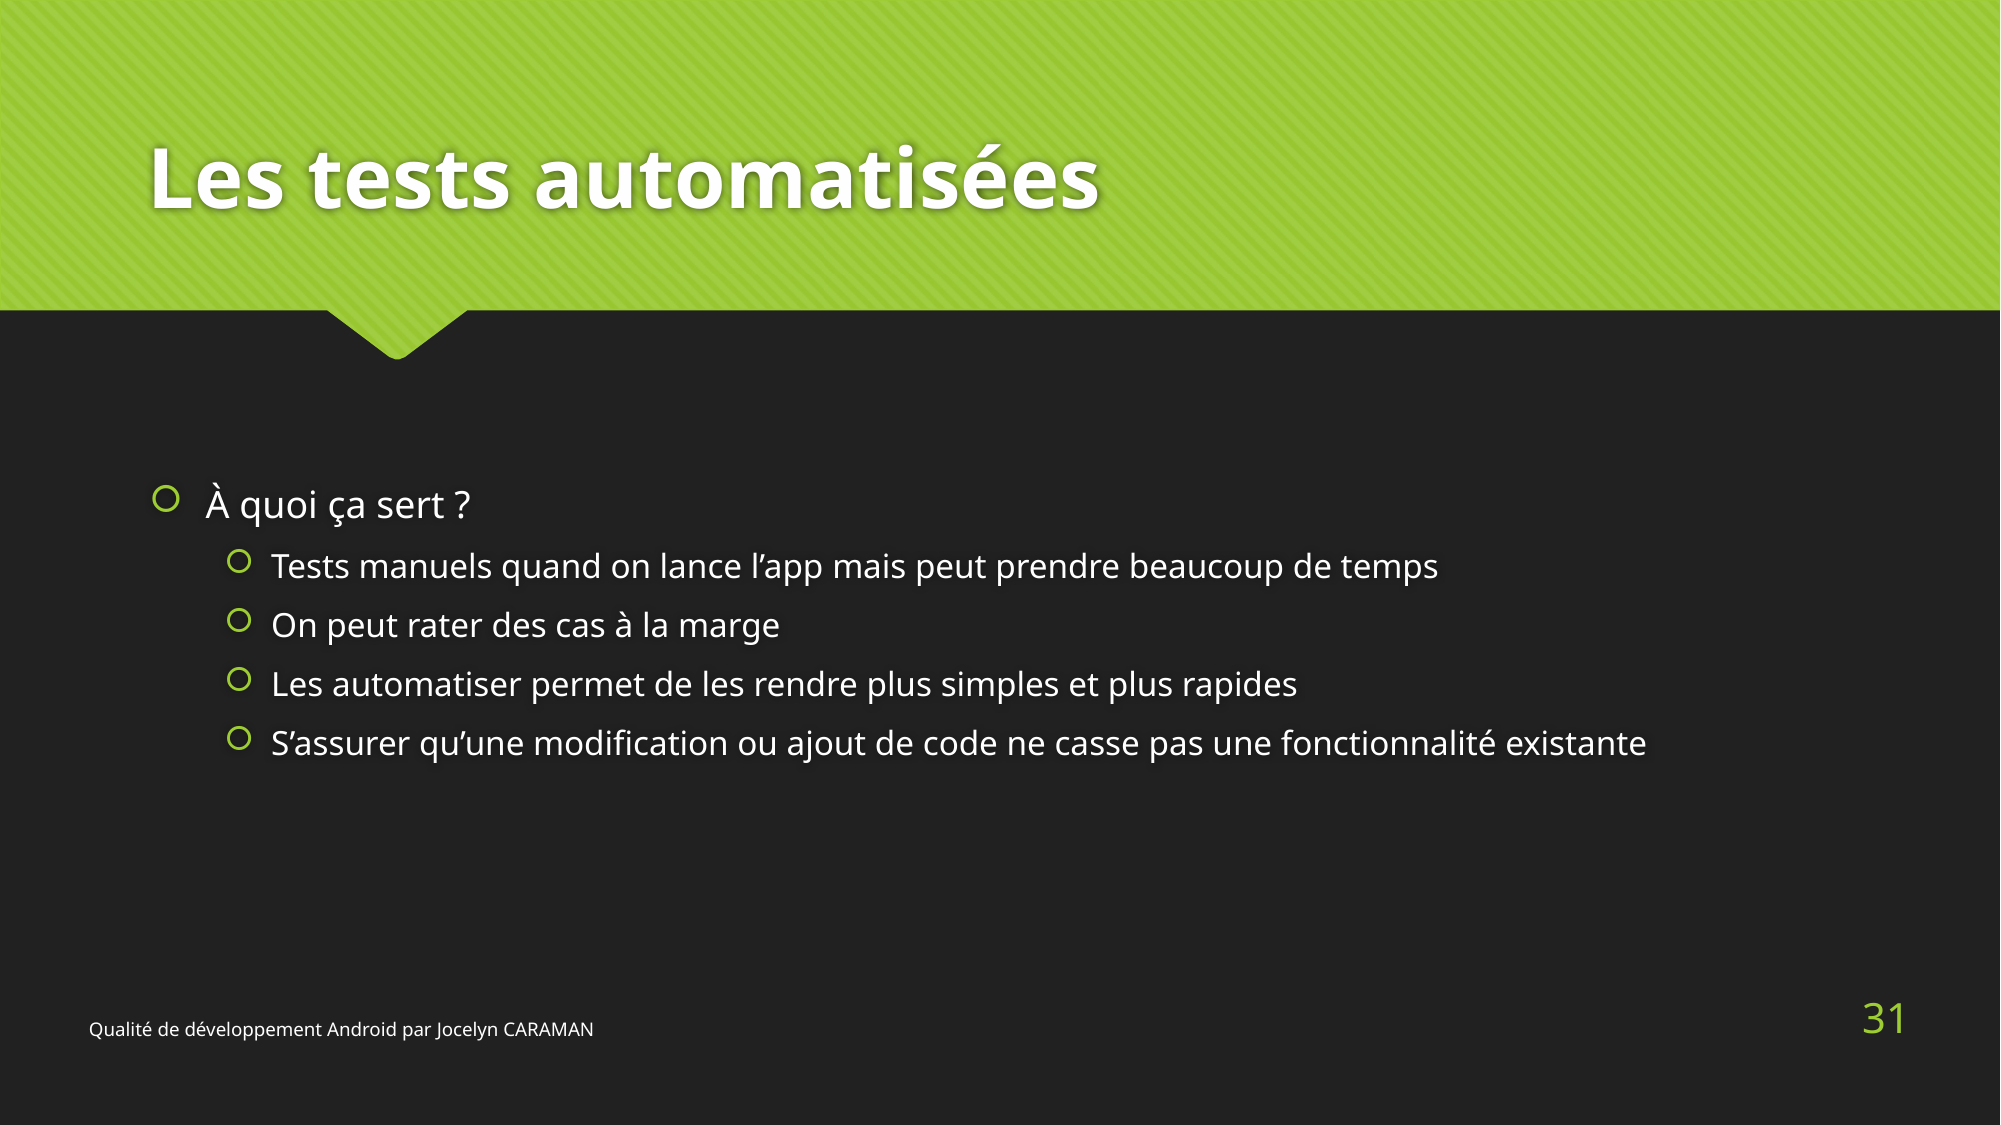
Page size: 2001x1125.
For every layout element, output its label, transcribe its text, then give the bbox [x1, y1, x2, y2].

footer Qualité de développement Android par Jocelyn CARAMAN [74, 991, 1493, 1051]
title Les tests automatisées [132, 73, 1868, 233]
list À quoi ça sert ? Tests manuels quand on lance l’app mais peut prendre beaucoup de temps On peut rater des cas à la marge Les automatiser permet de les rendre plus simples et plus rapides S’assurer qu’une modification ou ajout de code ne casse pas une fonctionnalité existante [134, 364, 1866, 962]
slide_number 31 [1751, 970, 1926, 1051]
